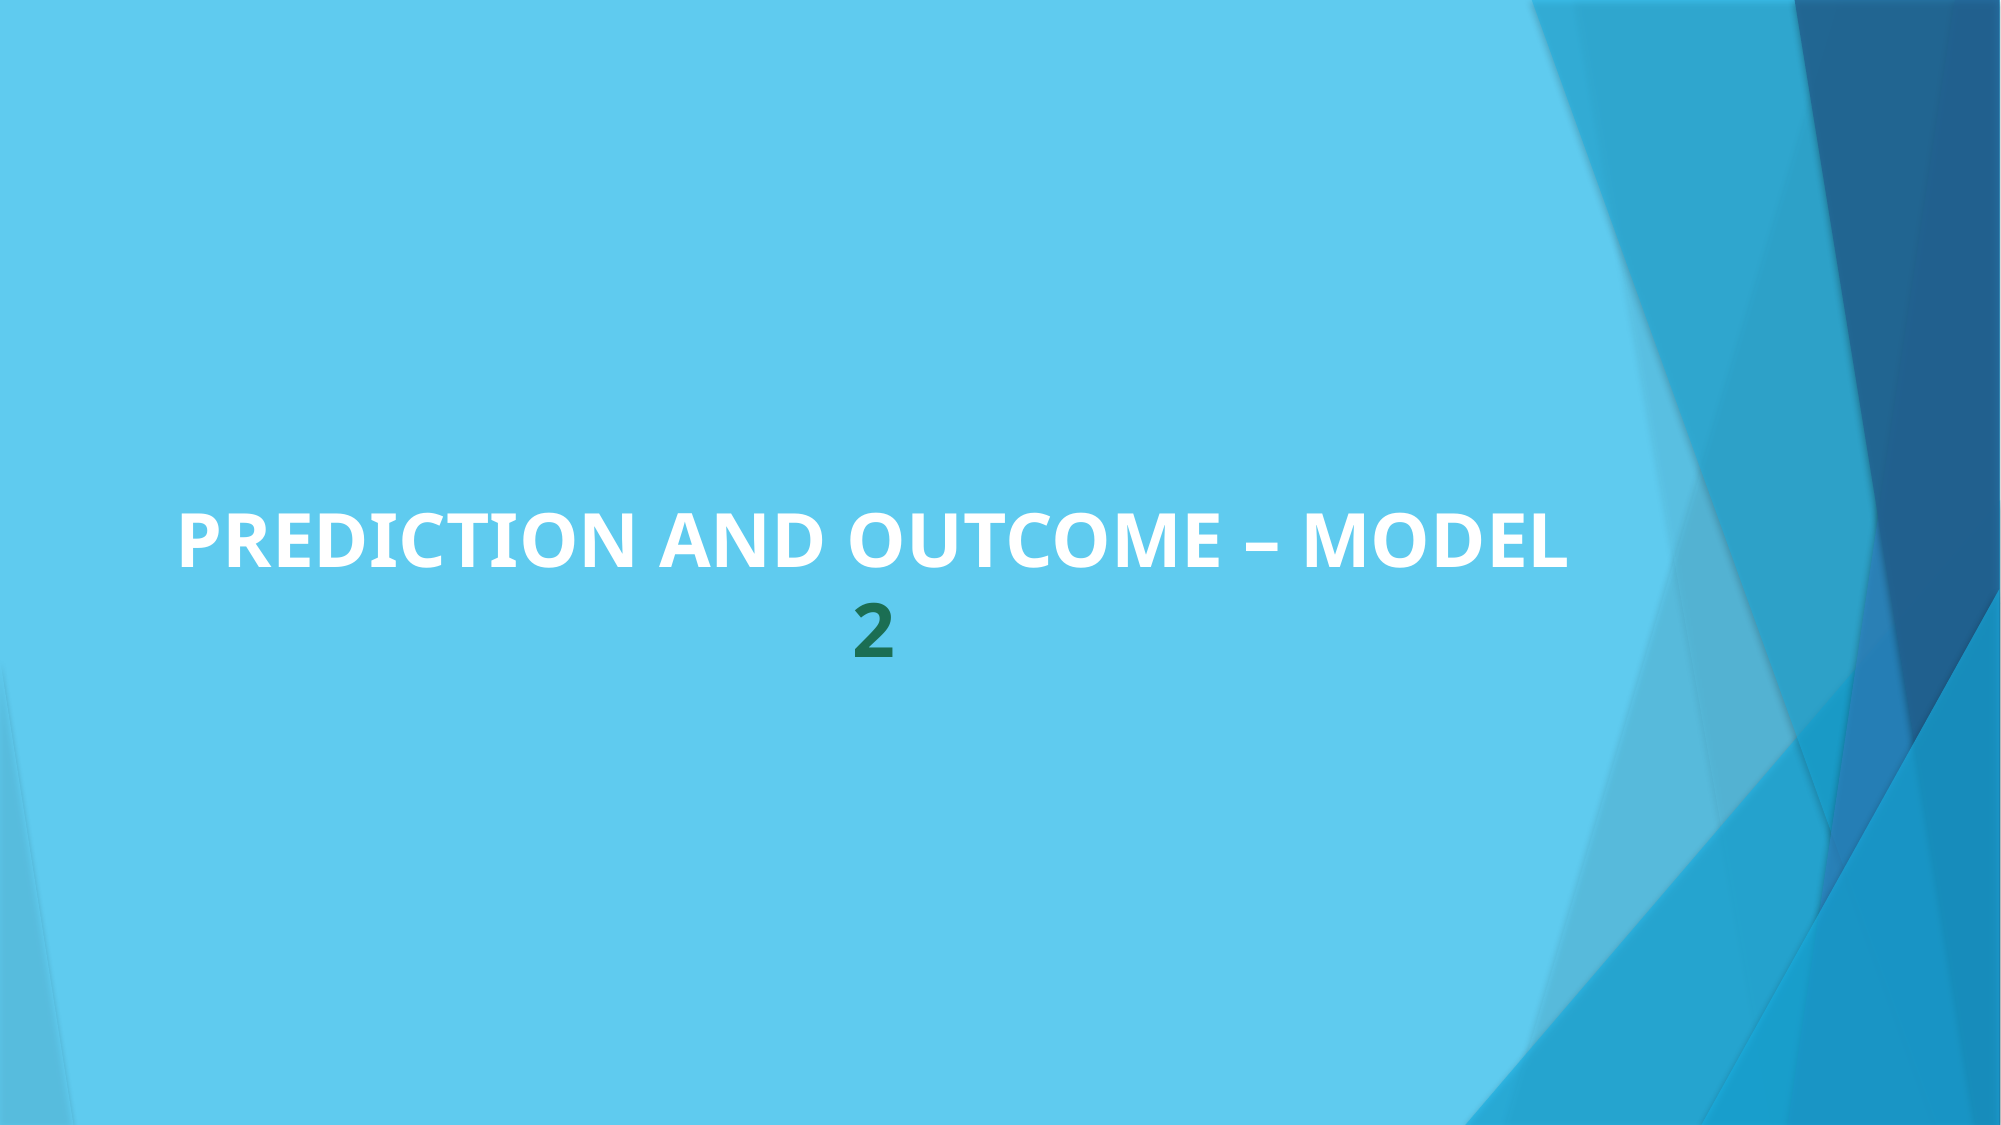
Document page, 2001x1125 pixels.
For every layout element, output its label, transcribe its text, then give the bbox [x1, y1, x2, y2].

title PREDICTION AND OUTCOME – MODEL 2 [138, 484, 1609, 724]
